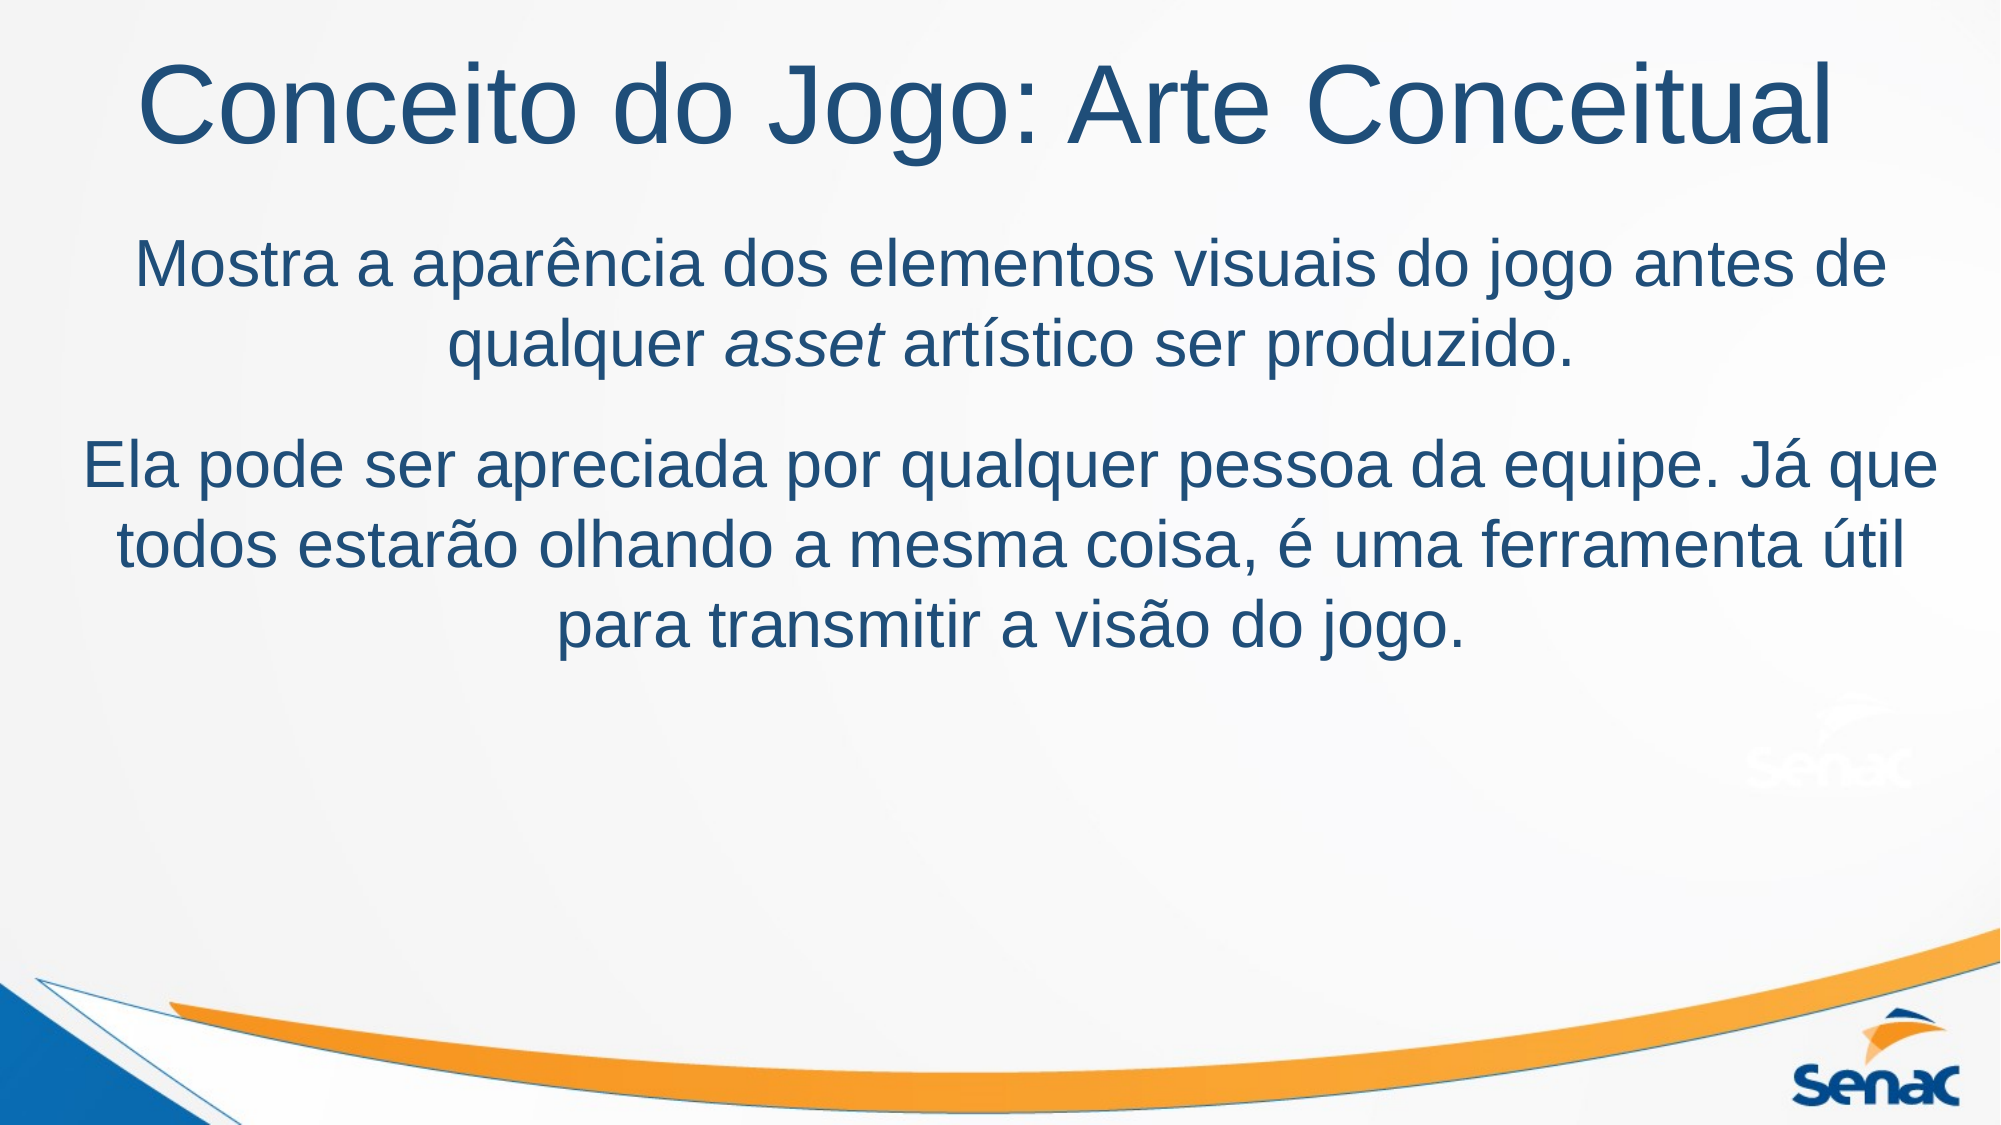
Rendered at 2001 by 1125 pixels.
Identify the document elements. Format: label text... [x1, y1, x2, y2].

list Mostra a aparência dos elementos visuais do jogo antes de qualquer asset artístico ser produzido. Ela pode ser apreciada por qualquer pessoa da equipe. Já que todos estarão olhando a mesma coisa, é uma ferramenta útil para transmitir a visão do jogo. [52, 211, 1973, 926]
picture [0, 0, 2001, 1125]
title Conceito do Jogo: Arte Conceitual [0, 36, 1973, 178]
